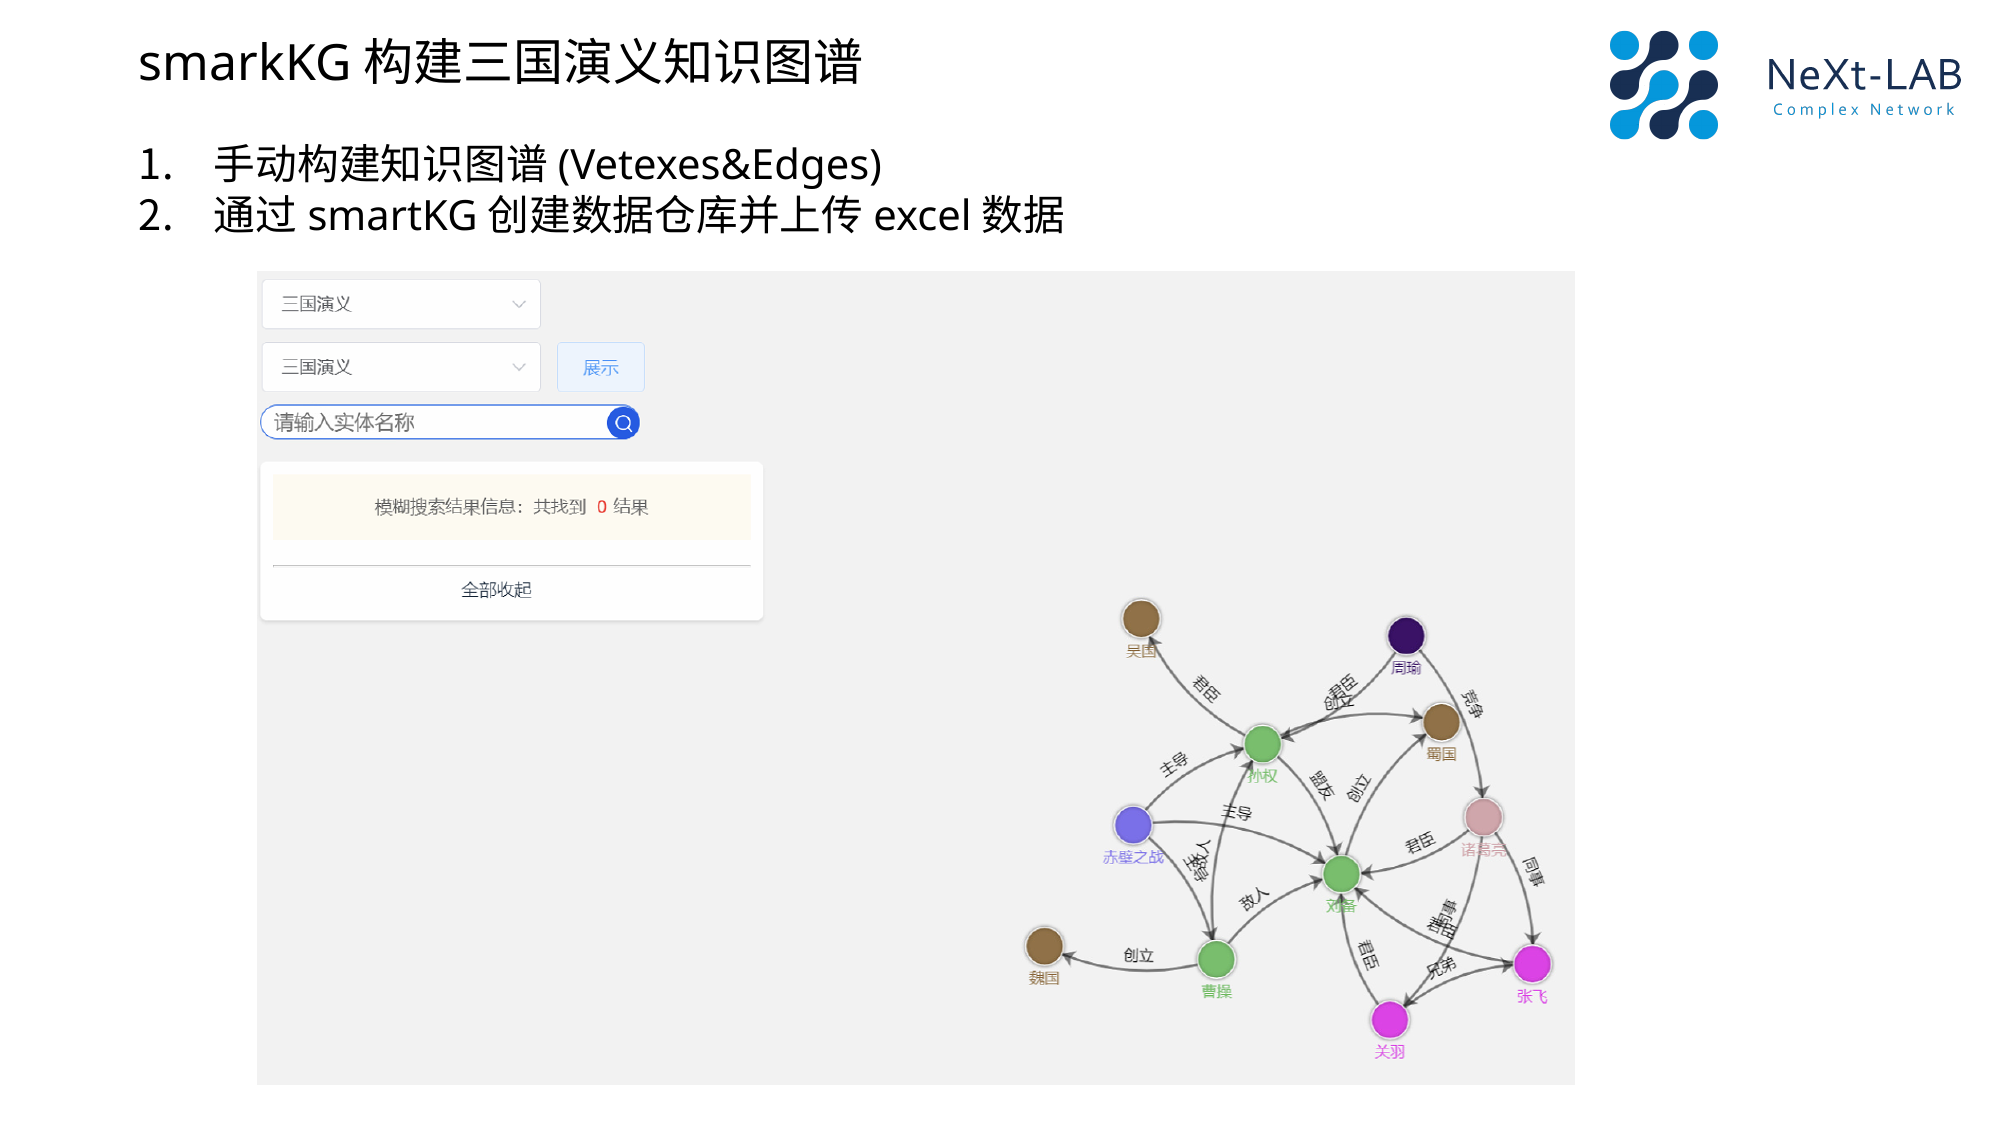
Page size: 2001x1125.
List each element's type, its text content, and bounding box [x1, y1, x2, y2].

text_box smarkKG构建三国演义知识图谱 [124, 22, 1073, 98]
picture [257, 271, 1575, 1085]
text_box 手动构建知识图谱(Vetexes&Edges) 通过smartKG创建数据仓库并上传excel数据 [124, 130, 1830, 296]
picture [1600, 17, 1967, 152]
